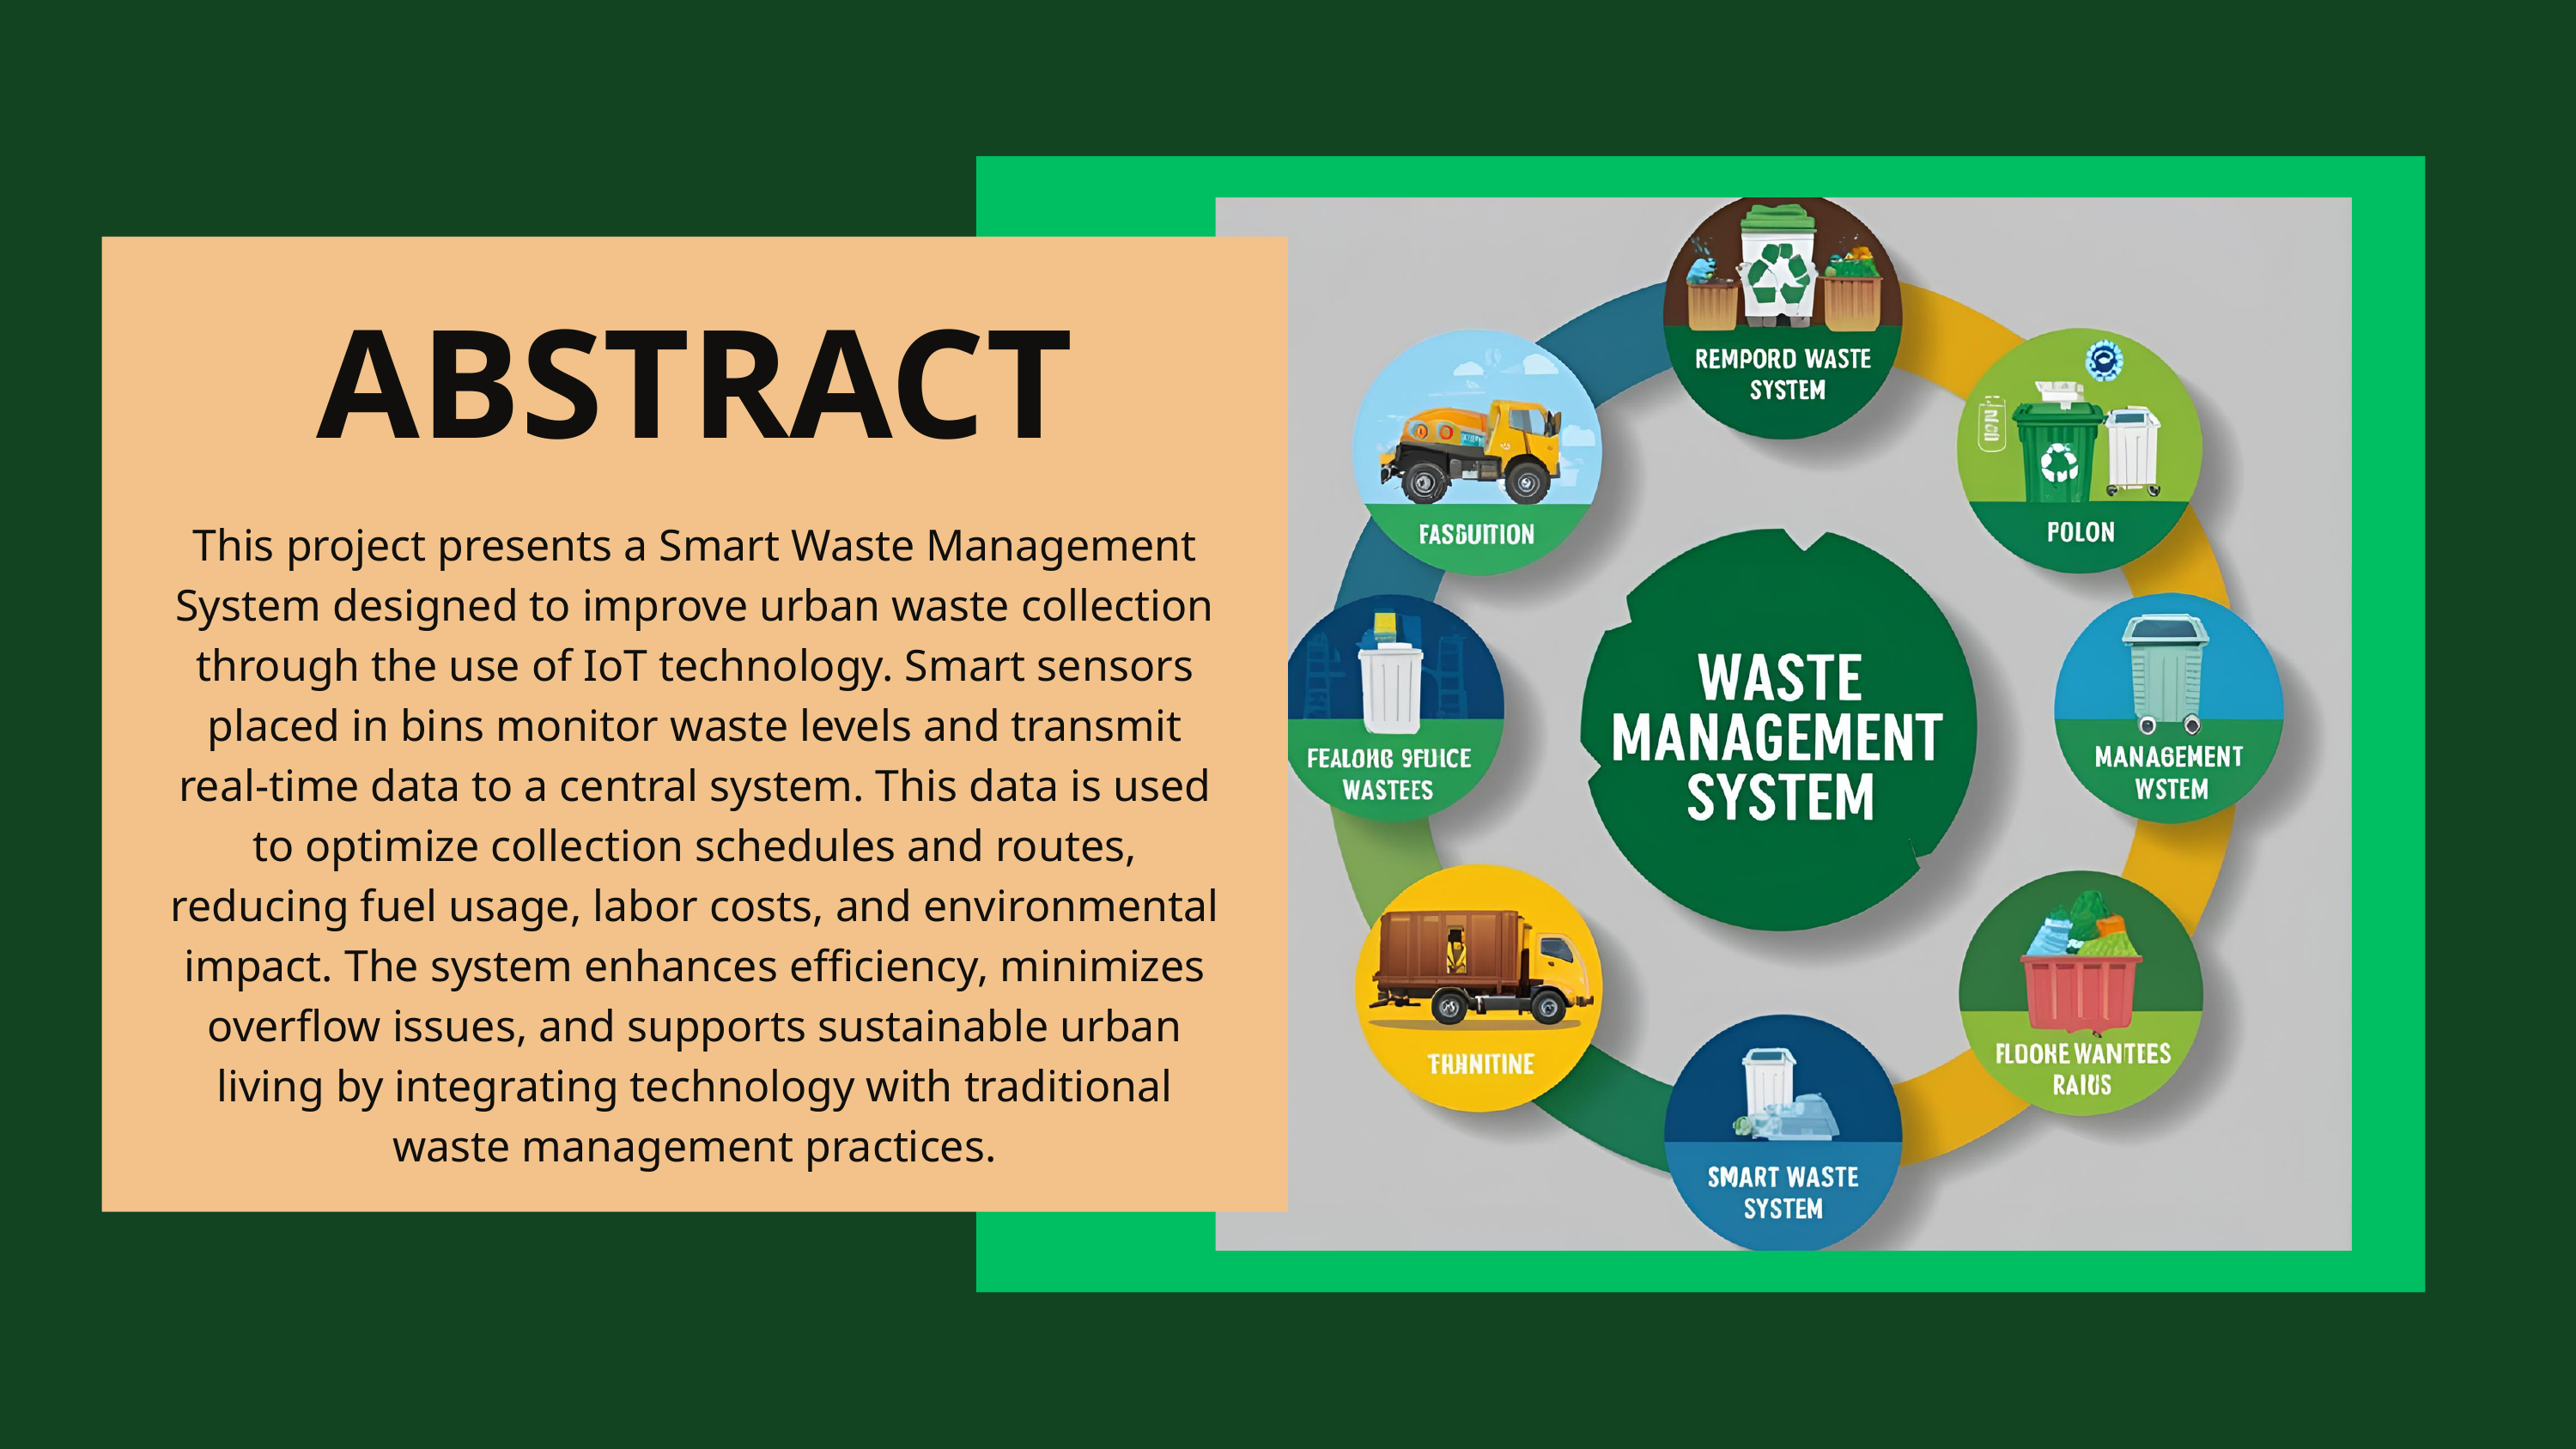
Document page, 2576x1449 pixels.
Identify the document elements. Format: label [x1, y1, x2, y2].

text_box [101, 236, 1289, 1212]
text_box [975, 155, 2426, 1293]
text_box [1215, 197, 2352, 1252]
